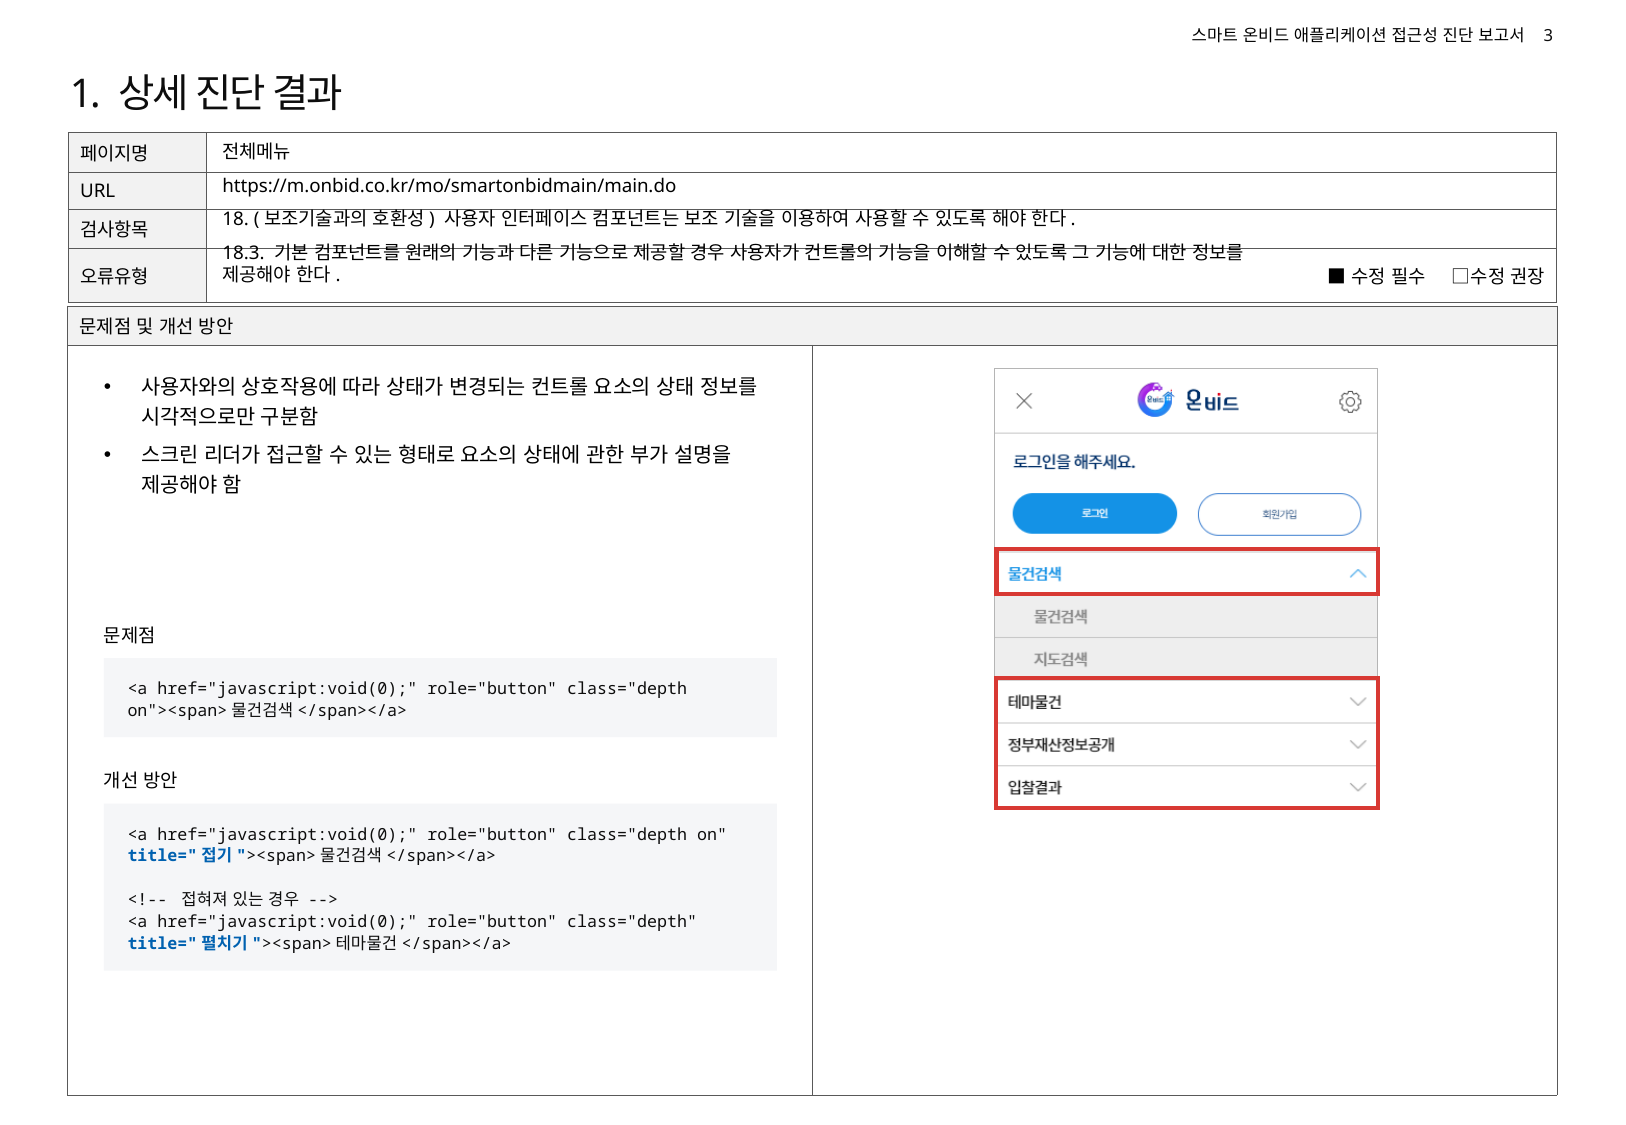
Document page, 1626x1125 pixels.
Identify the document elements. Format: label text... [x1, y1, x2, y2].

title 1. 상세 진단 결과 [69, 72, 1126, 117]
list https://m.onbid.co.kr/mo/smartonbidmain/main.do [207, 167, 1557, 201]
list 18.3. 기본 컴포넌트를 원래의 기능과 다른 기능으로 제공할 경우 사용자가 컨트롤의 기능을 이해할 수 있도록 그 기능에 대한 정보를 제공해야 한다. [207, 235, 1293, 291]
list 18. (보조기술과의 호환성) 사용자 인터페이스 컴포넌트는 보조 기술을 이용하여 사용할 수 있도록 해야 한다. [207, 201, 1557, 236]
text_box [103, 623, 778, 738]
list 전체메뉴 [207, 133, 1557, 167]
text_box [103, 769, 778, 972]
picture [994, 368, 1378, 808]
list 사용자와의 상호작용에 따라 상태가 변경되는 컨트롤 요소의 상태 정보를 시각적으로만 구분함 스크린 리더가 접근할 수 있는 형태로 요소의 상태에 관한 부가 설명을 제공해야 함 [103, 368, 778, 570]
